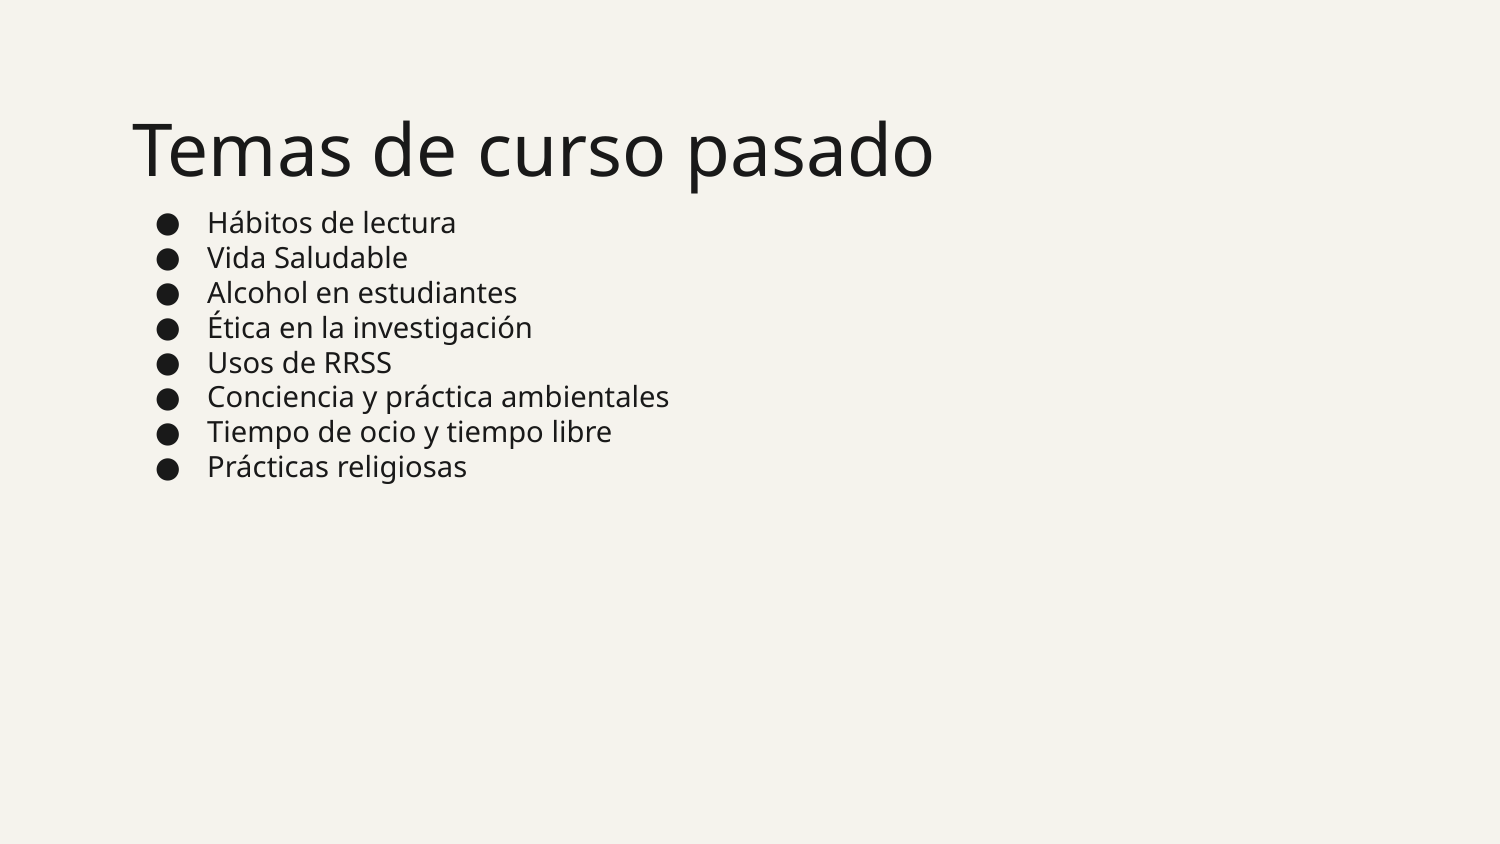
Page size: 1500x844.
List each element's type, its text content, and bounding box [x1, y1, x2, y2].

title Temas de curso pasado [116, 88, 1383, 167]
list Hábitos de lectura Vida Saludable Alcohol en estudiantes Ética en la investigación Usos de RRSS Conciencia y práctica ambientales Tiempo de ocio y tiempo libre Prácticas religiosas [116, 189, 1378, 750]
